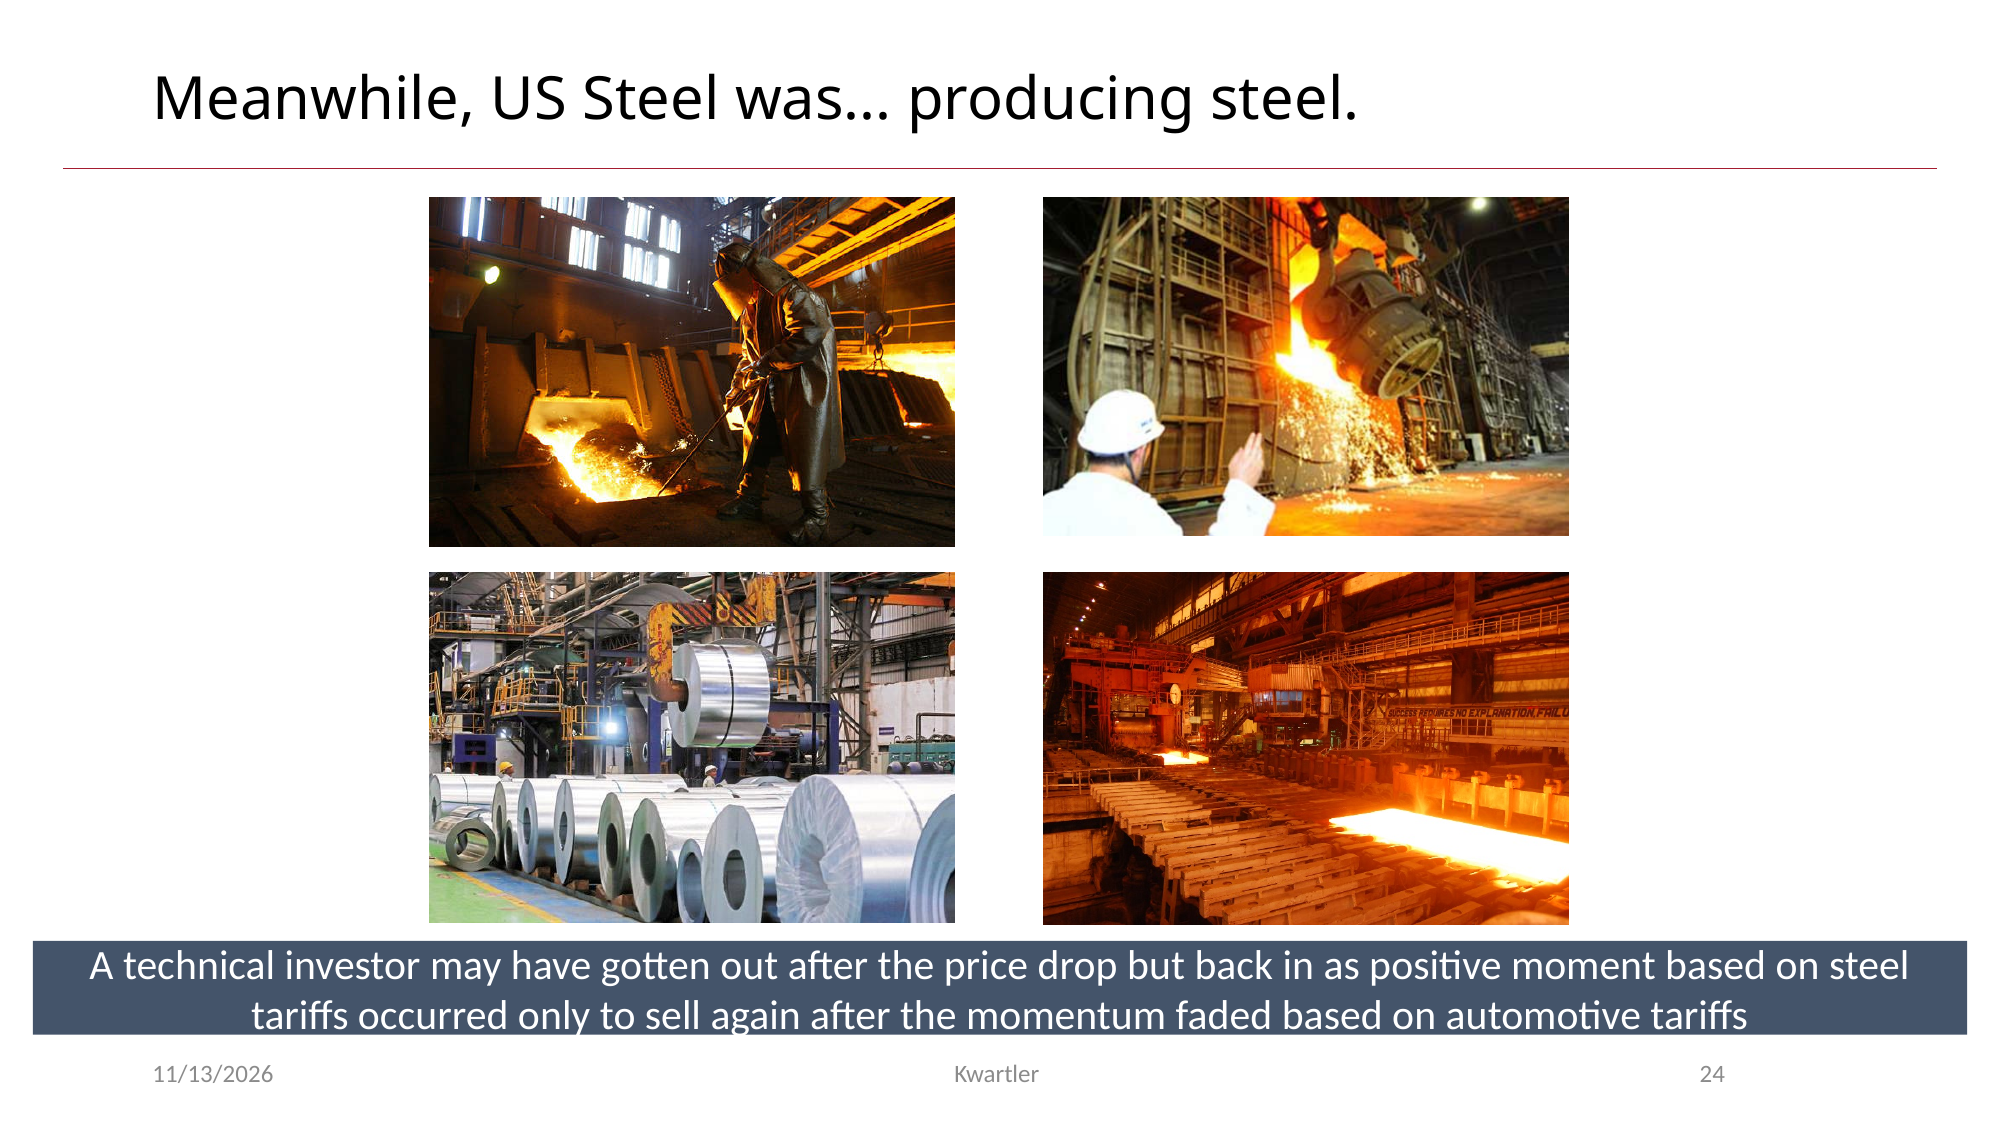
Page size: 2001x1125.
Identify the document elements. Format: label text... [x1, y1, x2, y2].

picture [1043, 572, 1569, 925]
picture [1043, 197, 1569, 536]
text_box 24 [1412, 1042, 1741, 1103]
footer Kwartler [662, 1042, 1338, 1103]
picture [429, 197, 955, 547]
title Meanwhile, US Steel was... producing steel. [137, 59, 1863, 142]
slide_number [137, 1042, 588, 1103]
text_box A technical investor may have gotten out after the price drop but back in as positive moment based on steel tariffs occurred only to sell again after the momentum faded based on automotive tariffs [32, 940, 1968, 1036]
picture [429, 572, 955, 923]
